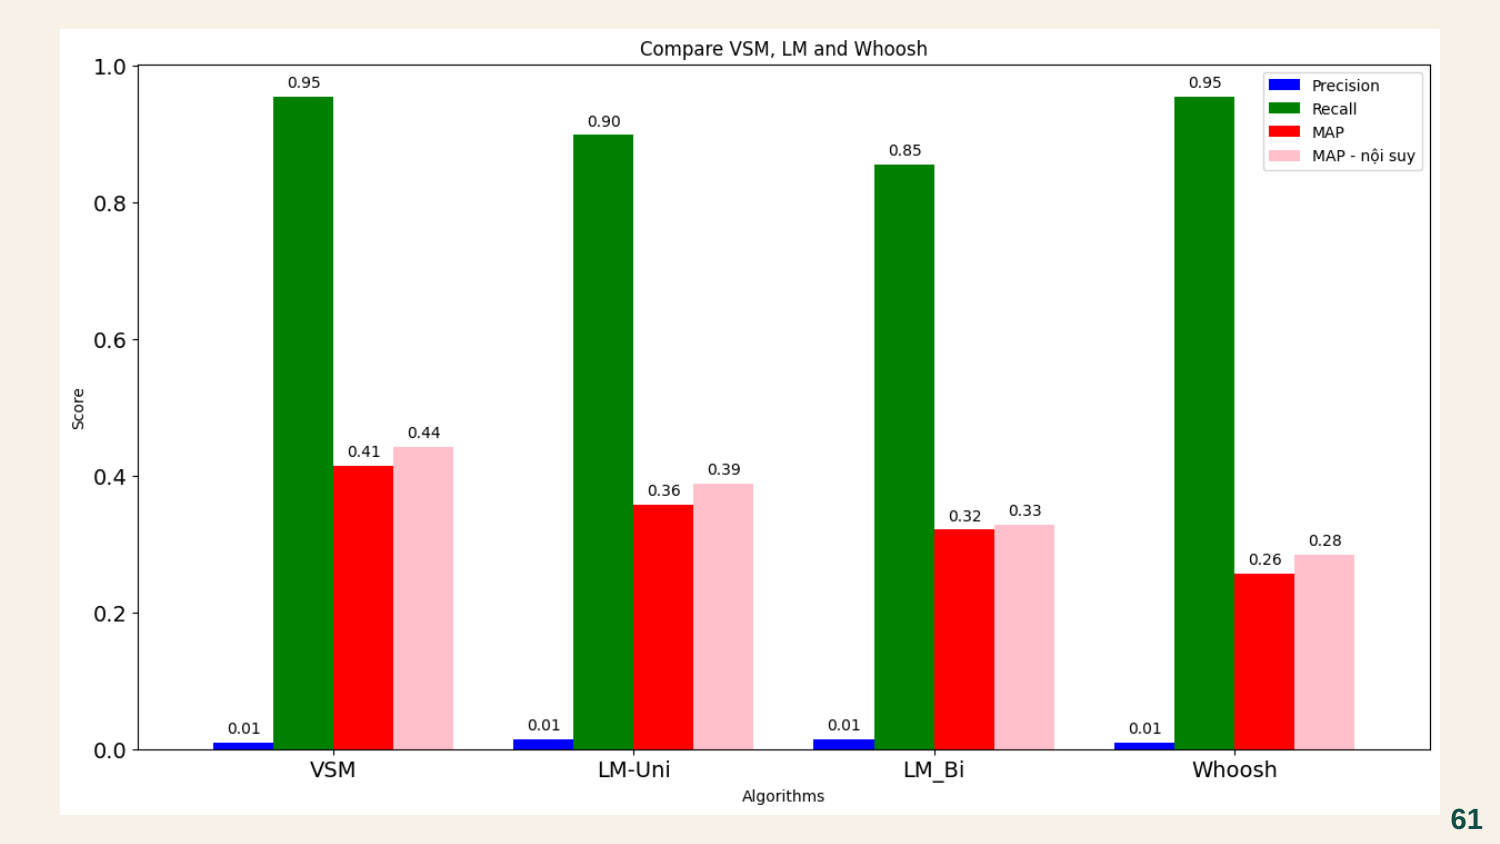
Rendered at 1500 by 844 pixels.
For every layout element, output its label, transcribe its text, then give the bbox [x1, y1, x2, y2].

picture [59, 28, 1440, 815]
text_box 61 [1433, 793, 1500, 843]
